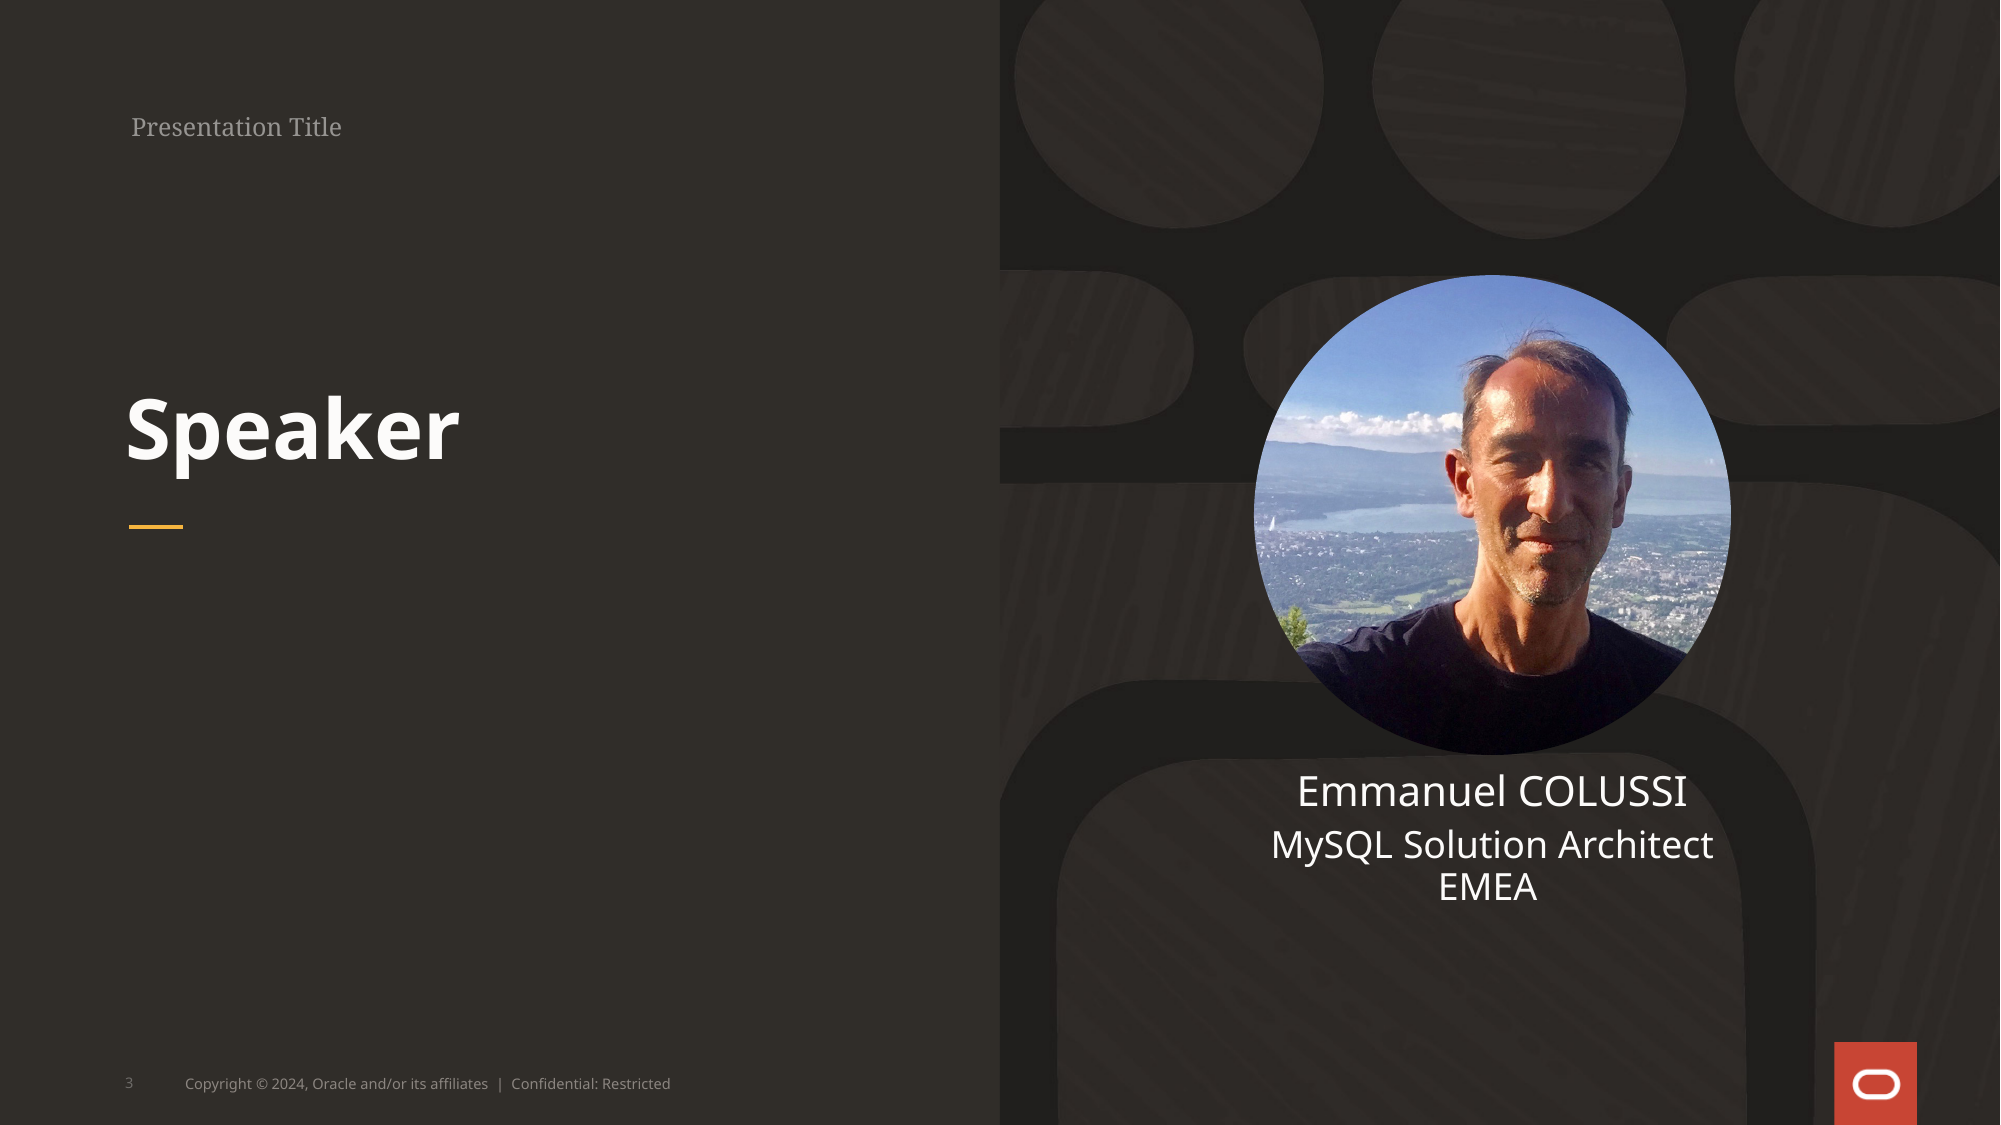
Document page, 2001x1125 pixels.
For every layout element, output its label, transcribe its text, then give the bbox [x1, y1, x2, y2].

title Speaker [125, 262, 732, 479]
list MySQL Solution Architect EMEA [1227, 823, 1758, 884]
list Emmanuel COLUSSI [1227, 768, 1758, 823]
picture [999, 0, 2000, 1125]
list Presentation Title [131, 113, 717, 174]
